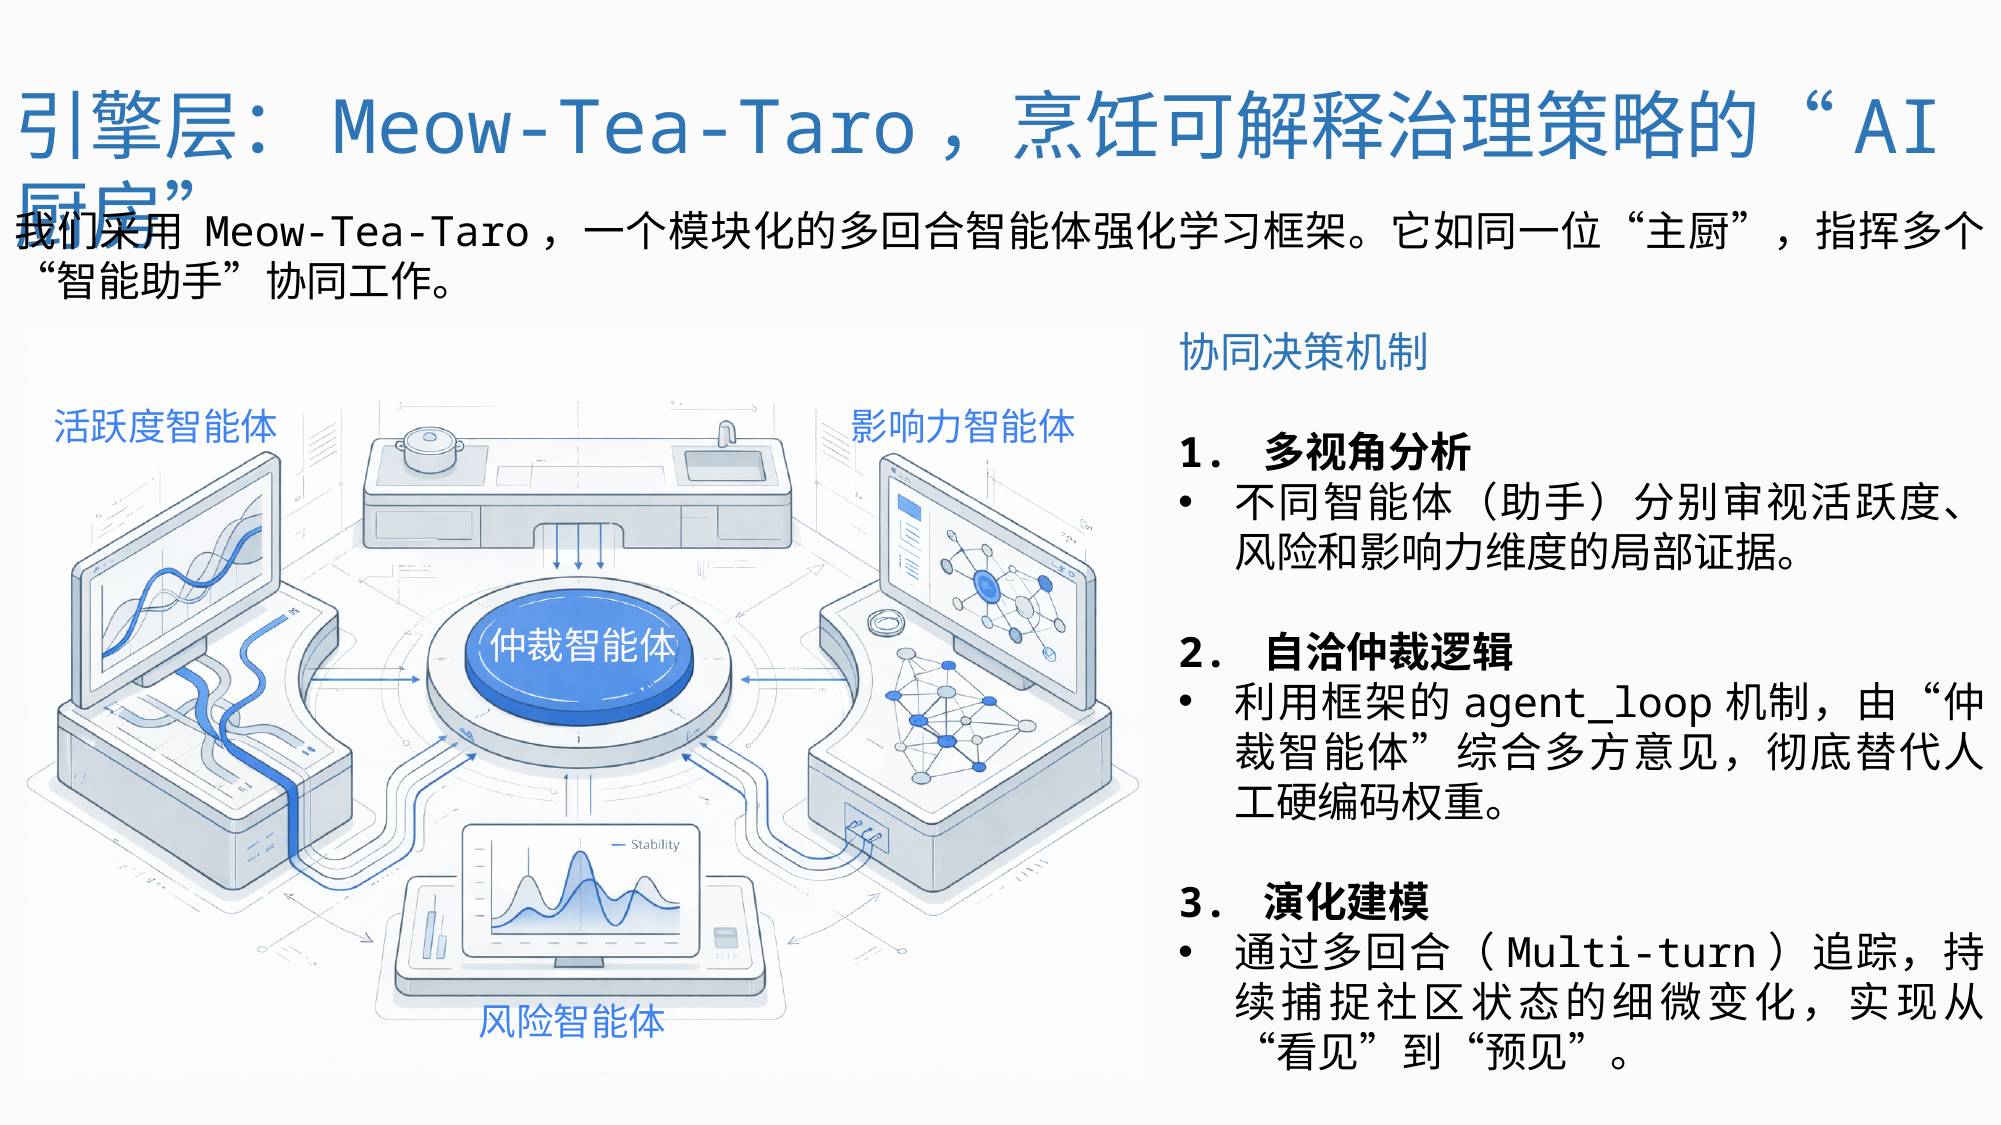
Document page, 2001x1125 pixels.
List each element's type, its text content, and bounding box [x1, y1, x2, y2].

picture [27, 333, 1139, 1075]
text_box 引擎层：Meow-Tea-Taro，烹饪可解释治理策略的“AI厨房” [0, 71, 2000, 197]
text_box 协同决策机制 1. 多视角分析 不同智能体（助手）分别审视活跃度、风险和影响力维度的局部证据。 2. 自洽仲裁逻辑 利用框架的agent_loop机制，由“仲裁智能体”综合多方意见，彻底替代人工硬编码权重。 3. 演化建模 通过多回合（Multi-turn）追踪，持续捕捉社区状态的细微变化，实现从“看见”到“预见”。 [1163, 318, 2000, 1084]
text_box 我们采用 Meow-Tea-Taro，一个模块化的多回合智能体强化学习框架。它如同一位“主厨”，指挥多个“智能助手”协同工作。 [0, 197, 2000, 313]
